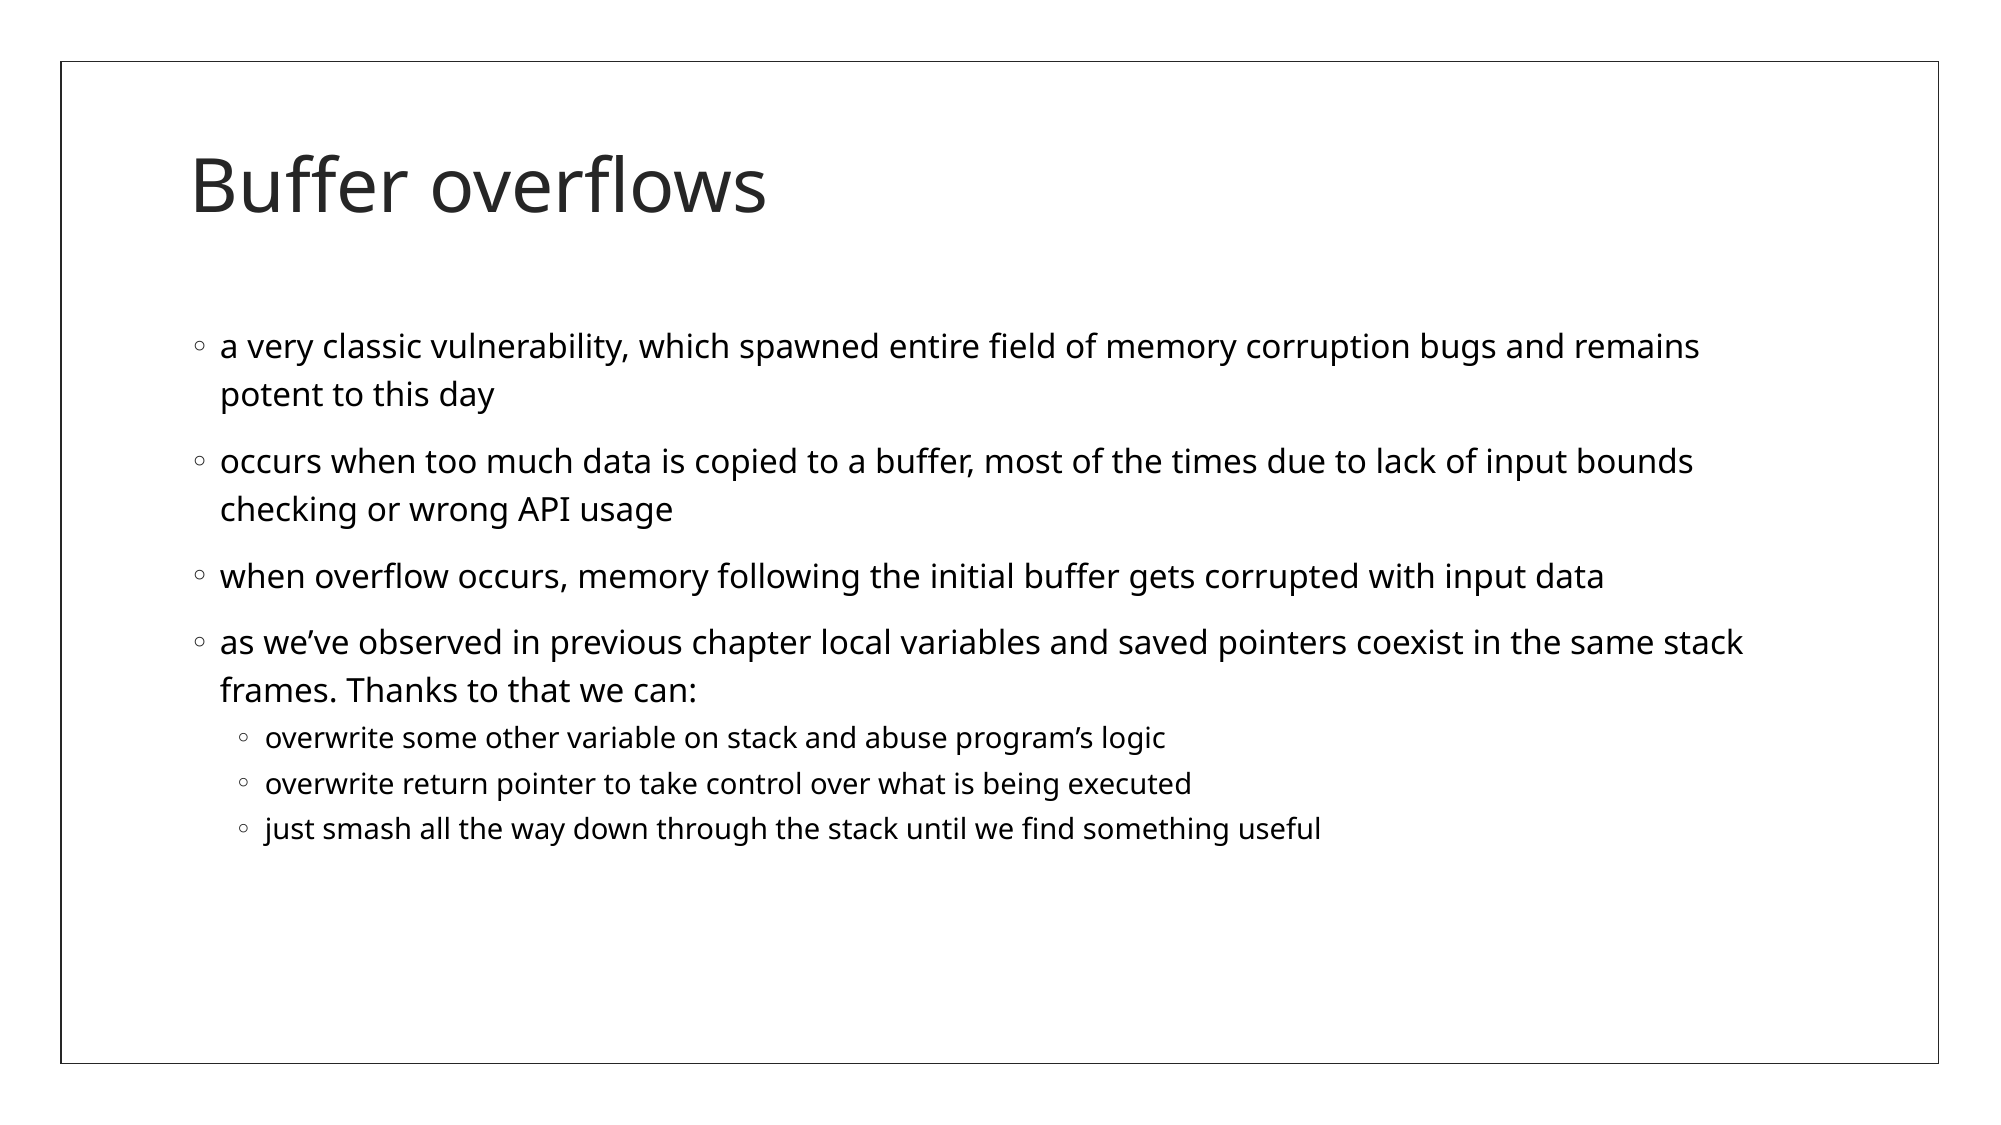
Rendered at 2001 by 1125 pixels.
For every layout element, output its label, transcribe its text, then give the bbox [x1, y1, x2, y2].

list a very classic vulnerability, which spawned entire field of memory corruption bugs and remains potent to this day occurs when too much data is copied to a buffer, most of the times due to lack of input bounds checking or wrong API usage when overflow occurs, memory following the initial buffer gets corrupted with input data as we’ve observed in previous chapter local variables and saved pointers coexist in the same stack frames. Thanks to that we can: overwrite some other variable on stack and abuse program’s logic overwrite return pointer to take control over what is being executed just smash all the way down through the stack until we find something useful [174, 310, 1825, 1020]
title Buffer overflows [174, 105, 1825, 272]
